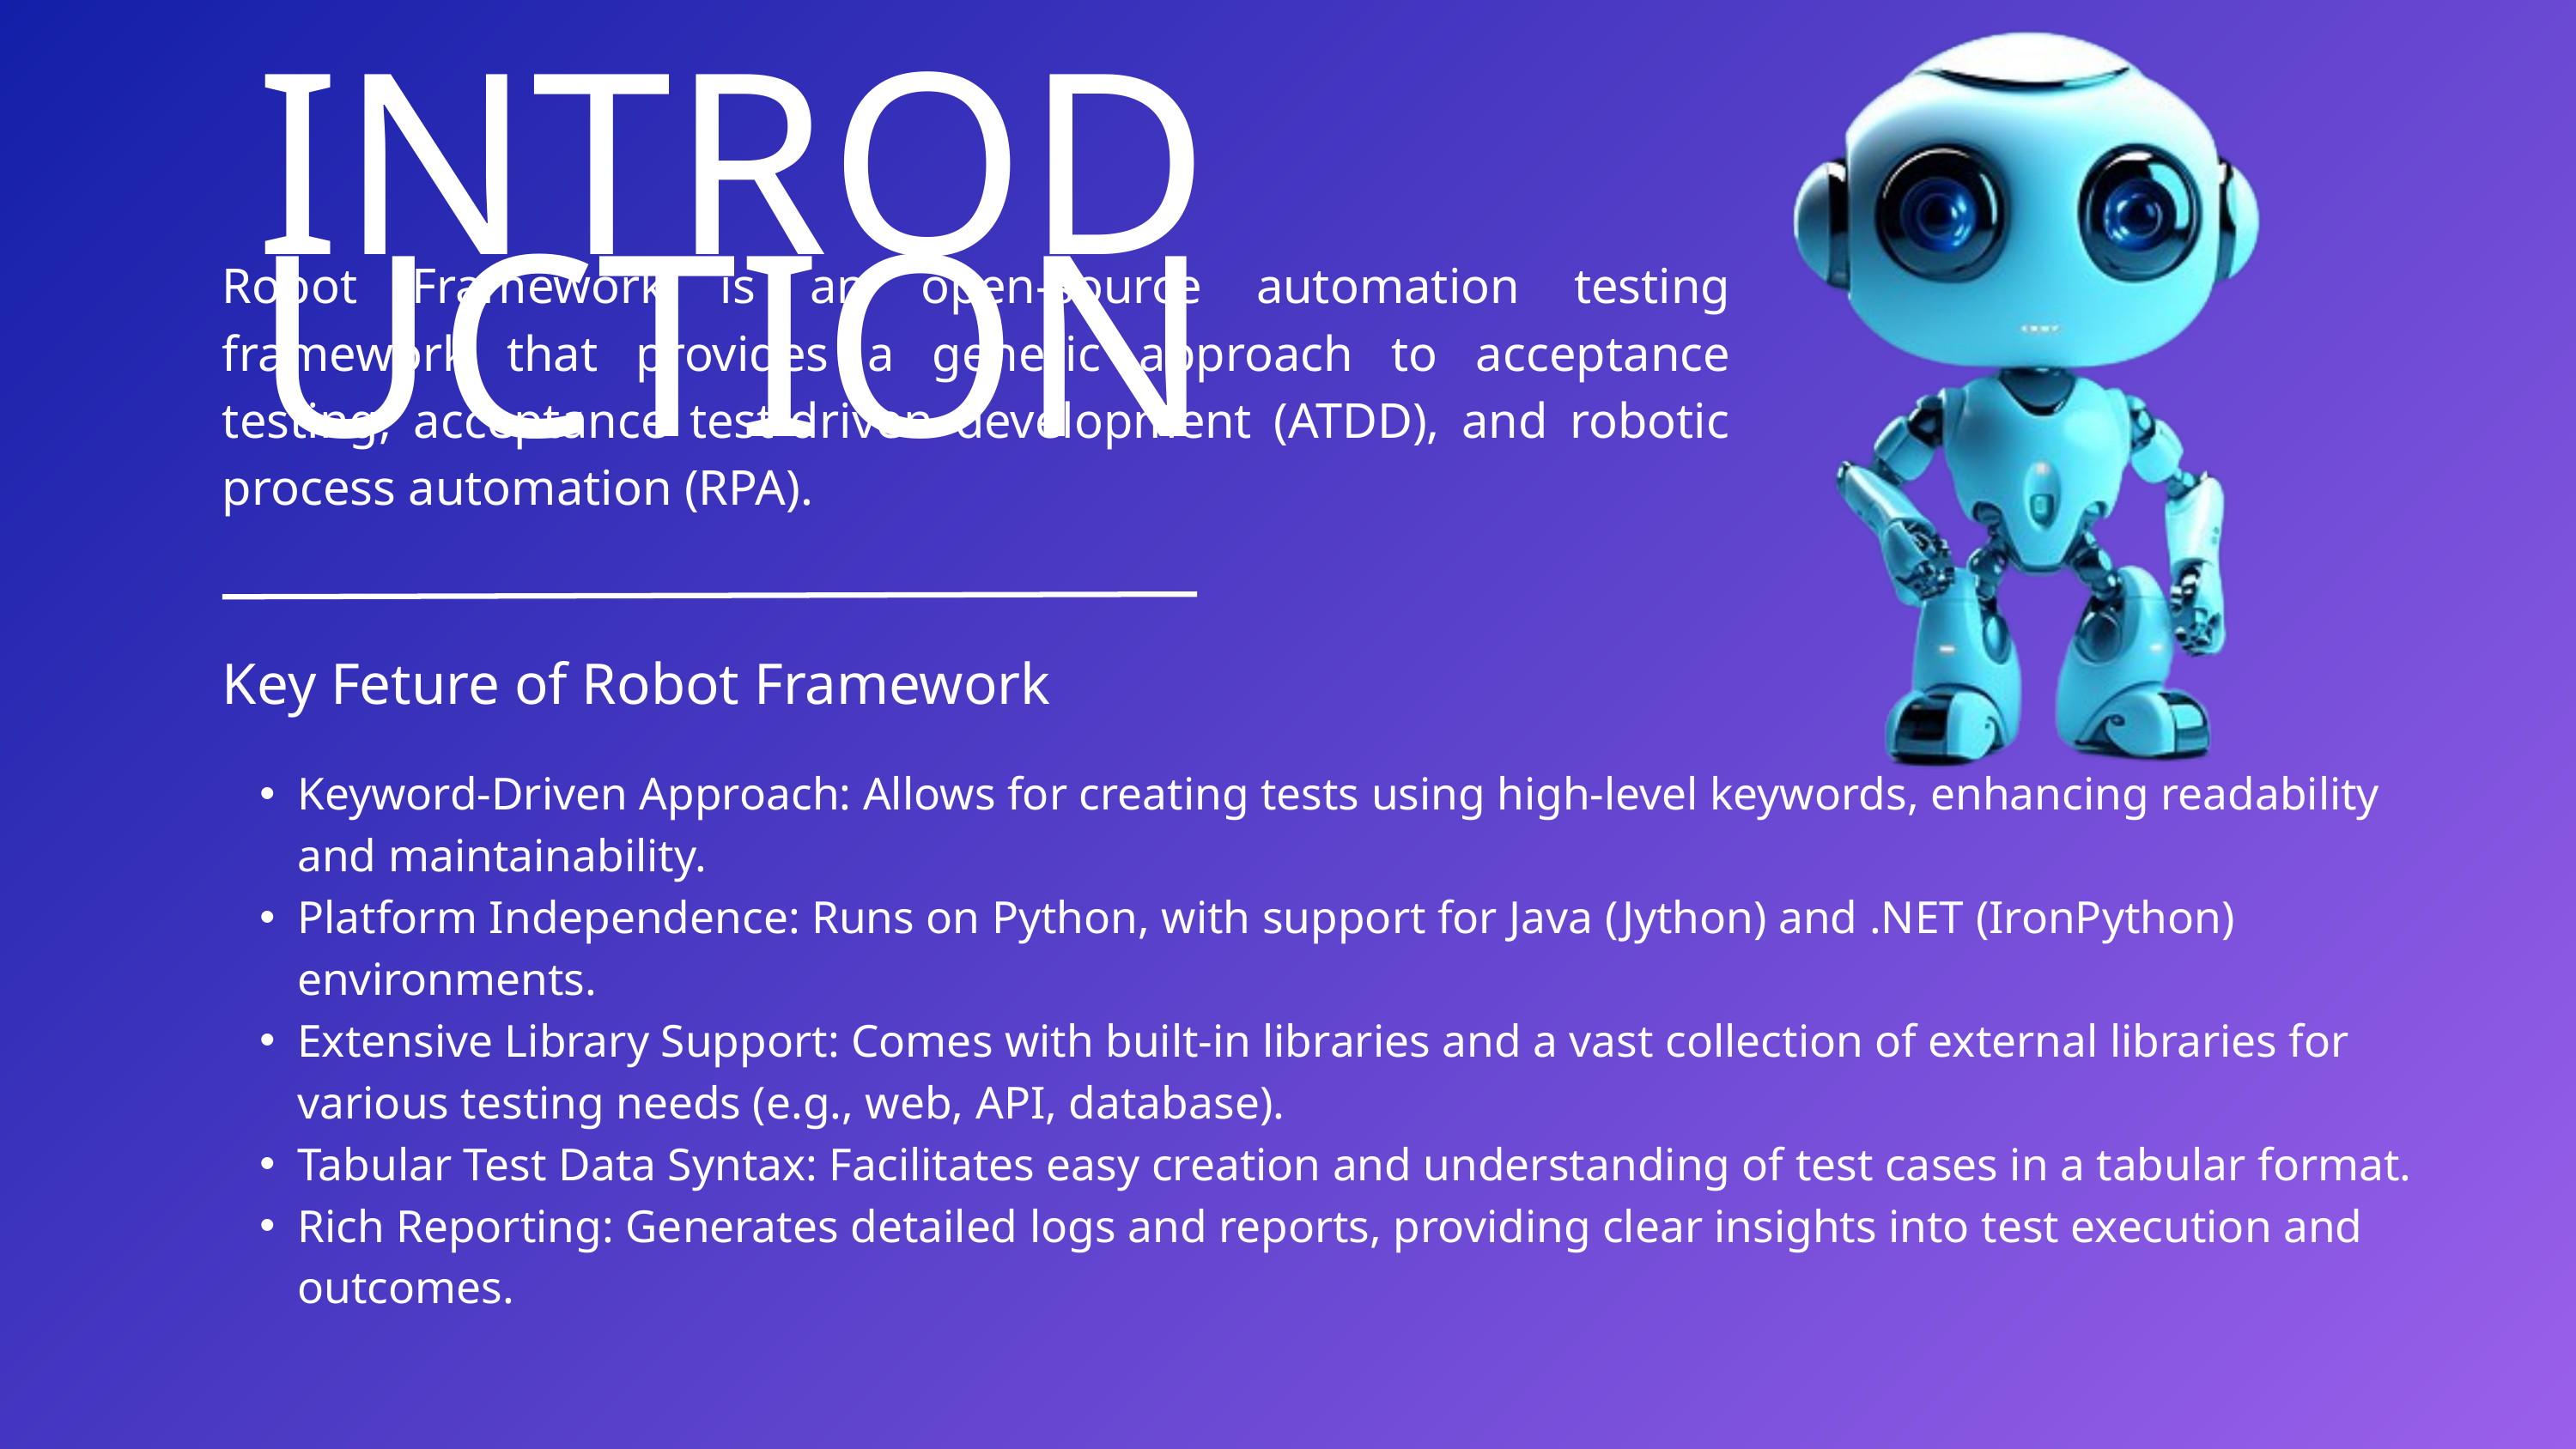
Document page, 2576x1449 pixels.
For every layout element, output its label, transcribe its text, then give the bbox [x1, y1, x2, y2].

text_box [1288, 0, 2576, 812]
text_box Keyword-Driven Approach: Allows for creating tests using high-level keywords, enhancing readability and maintainability. Platform Independence: Runs on Python, with support for Java (Jython) and .NET (IronPython) environments. Extensive Library Support: Comes with built-in libraries and a vast collection of external libraries for various testing needs (e.g., web, API, database). Tabular Test Data Syntax: Facilitates easy creation and understanding of test cases in a tabular format. Rich Reporting: Generates detailed logs and reports, providing clear insights into test execution and outcomes. [222, 757, 2470, 1375]
text_box Key Feture of Robot Framework [222, 637, 1198, 716]
text_box INTRODUCTION [222, 123, 1242, 246]
text_box Robot Framework is an open-source automation testing framework that provides a generic approach to acceptance testing, acceptance test-driven development (ATDD), and robotic process automation (RPA). [222, 246, 1732, 516]
